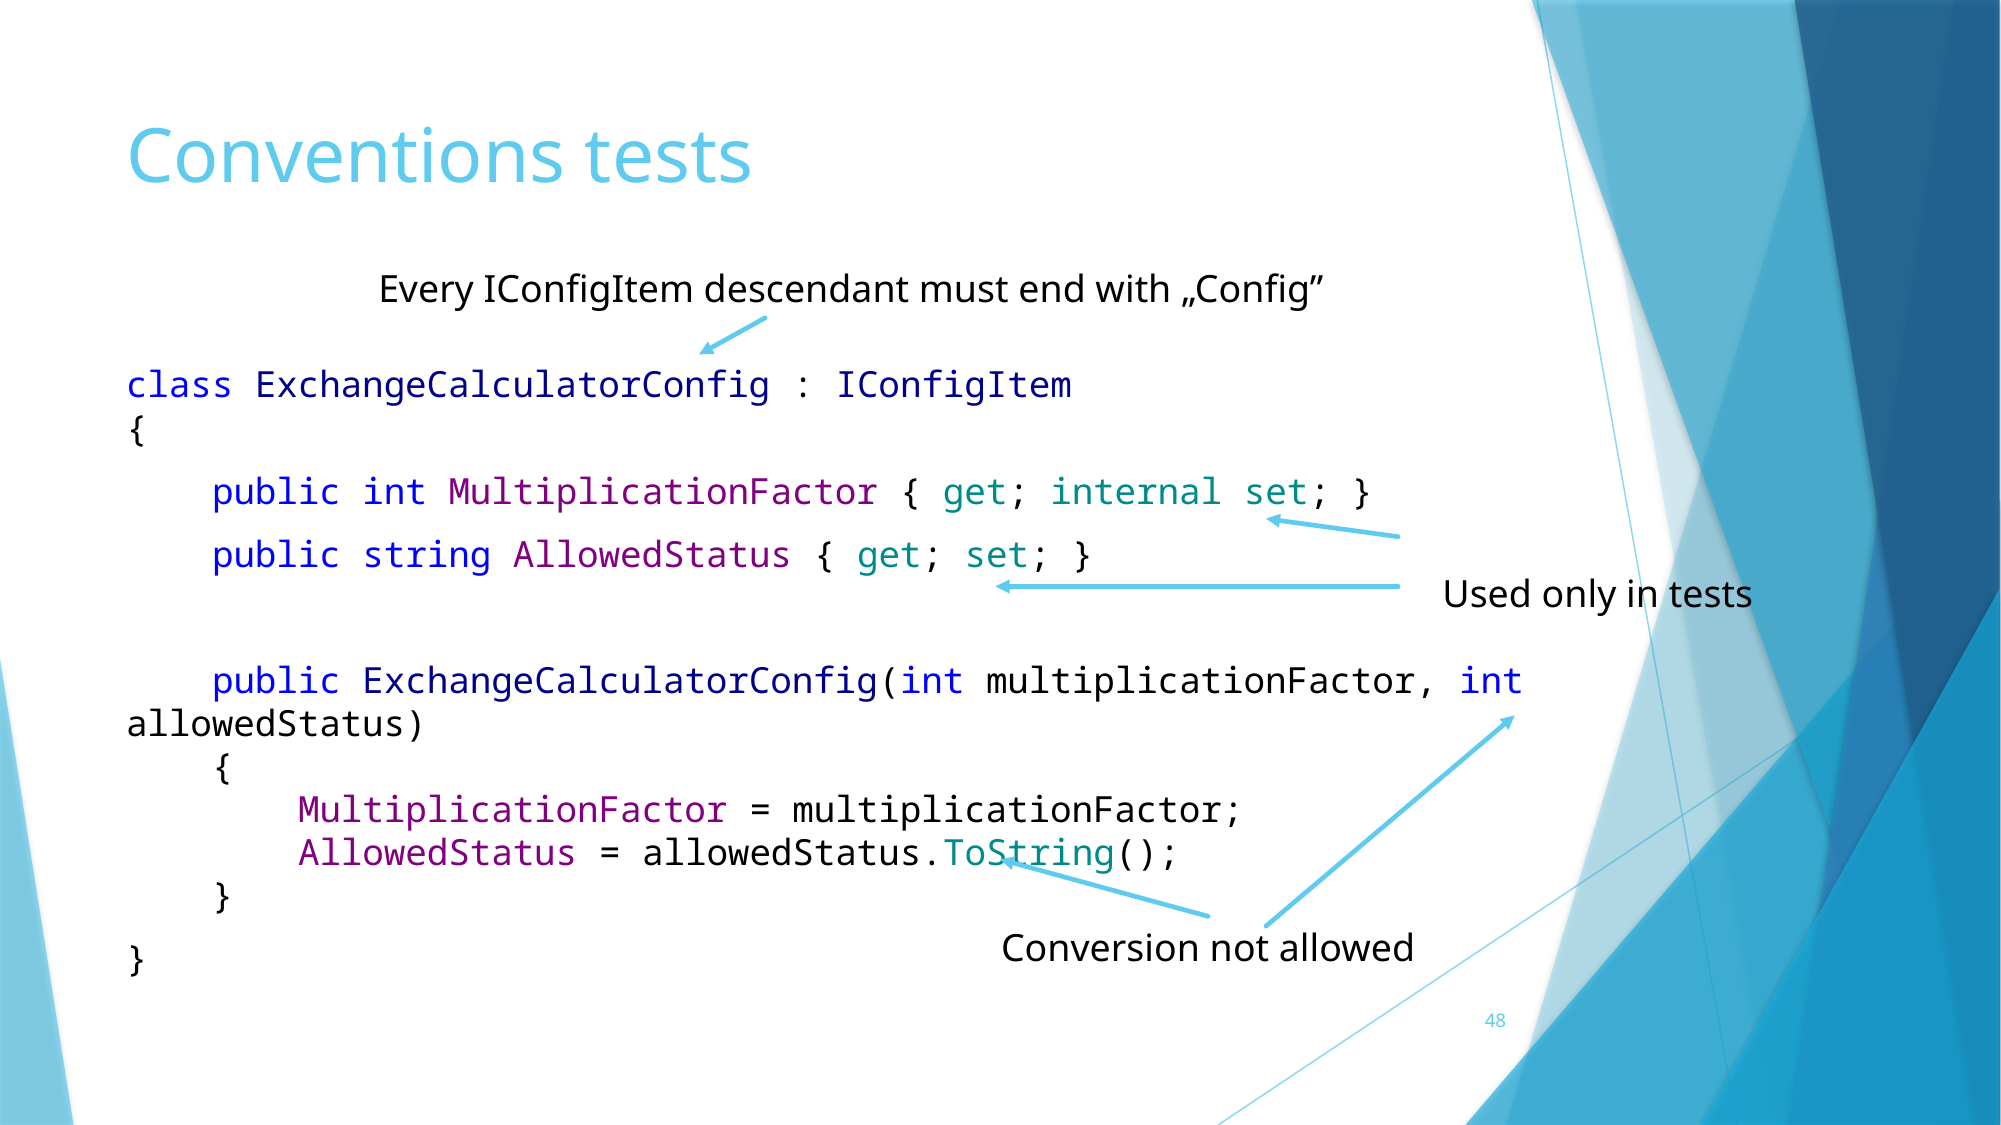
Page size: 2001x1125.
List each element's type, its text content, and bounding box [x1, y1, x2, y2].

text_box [994, 518, 1763, 624]
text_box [994, 714, 1516, 978]
slide_number 48 [1409, 991, 1522, 1051]
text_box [379, 257, 1333, 355]
title Conventions tests [111, 99, 1522, 236]
list class ExchangeCalculatorConfig : IConfigItem { public int MultiplicationFactor { get; internal set; } public string AllowedStatus { get; set; } public ExchangeCalculatorConfig(int multiplicationFactor, int allowedStatus) { MultiplicationFactor = multiplicationFactor; AllowedStatus = allowedStatus.ToString(); } } [111, 354, 1807, 992]
